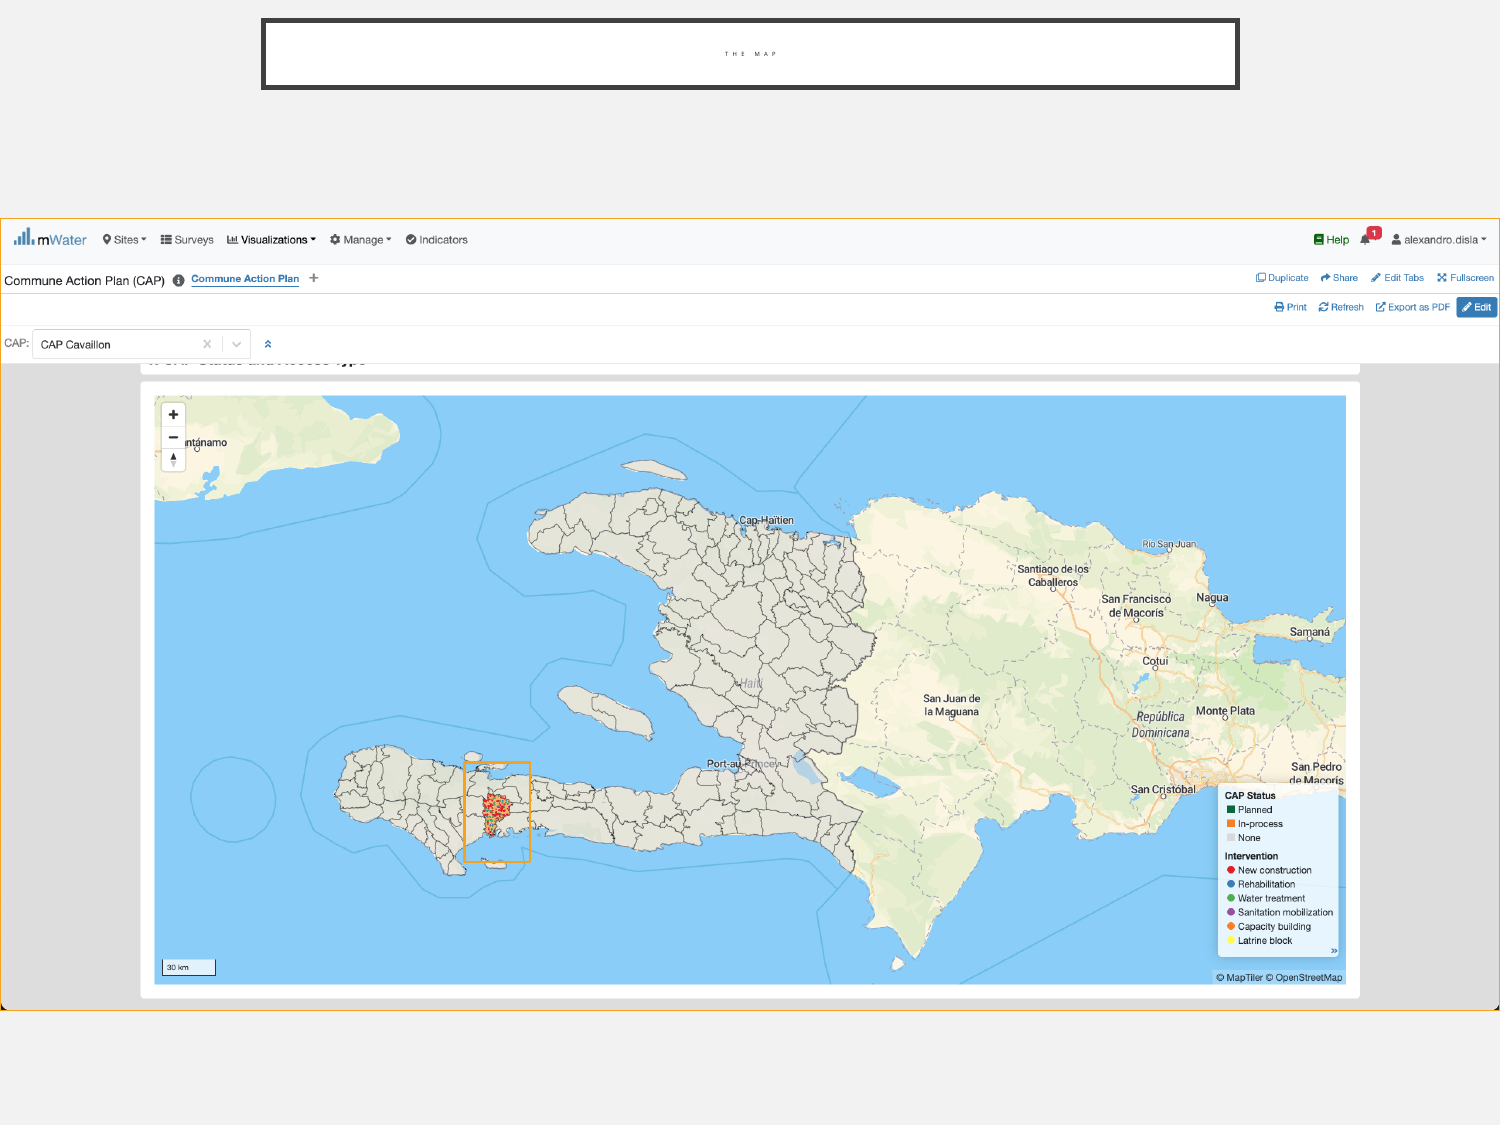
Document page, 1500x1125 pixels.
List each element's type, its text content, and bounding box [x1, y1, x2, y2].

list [0, 218, 1500, 1011]
title The Map [261, 18, 1240, 90]
